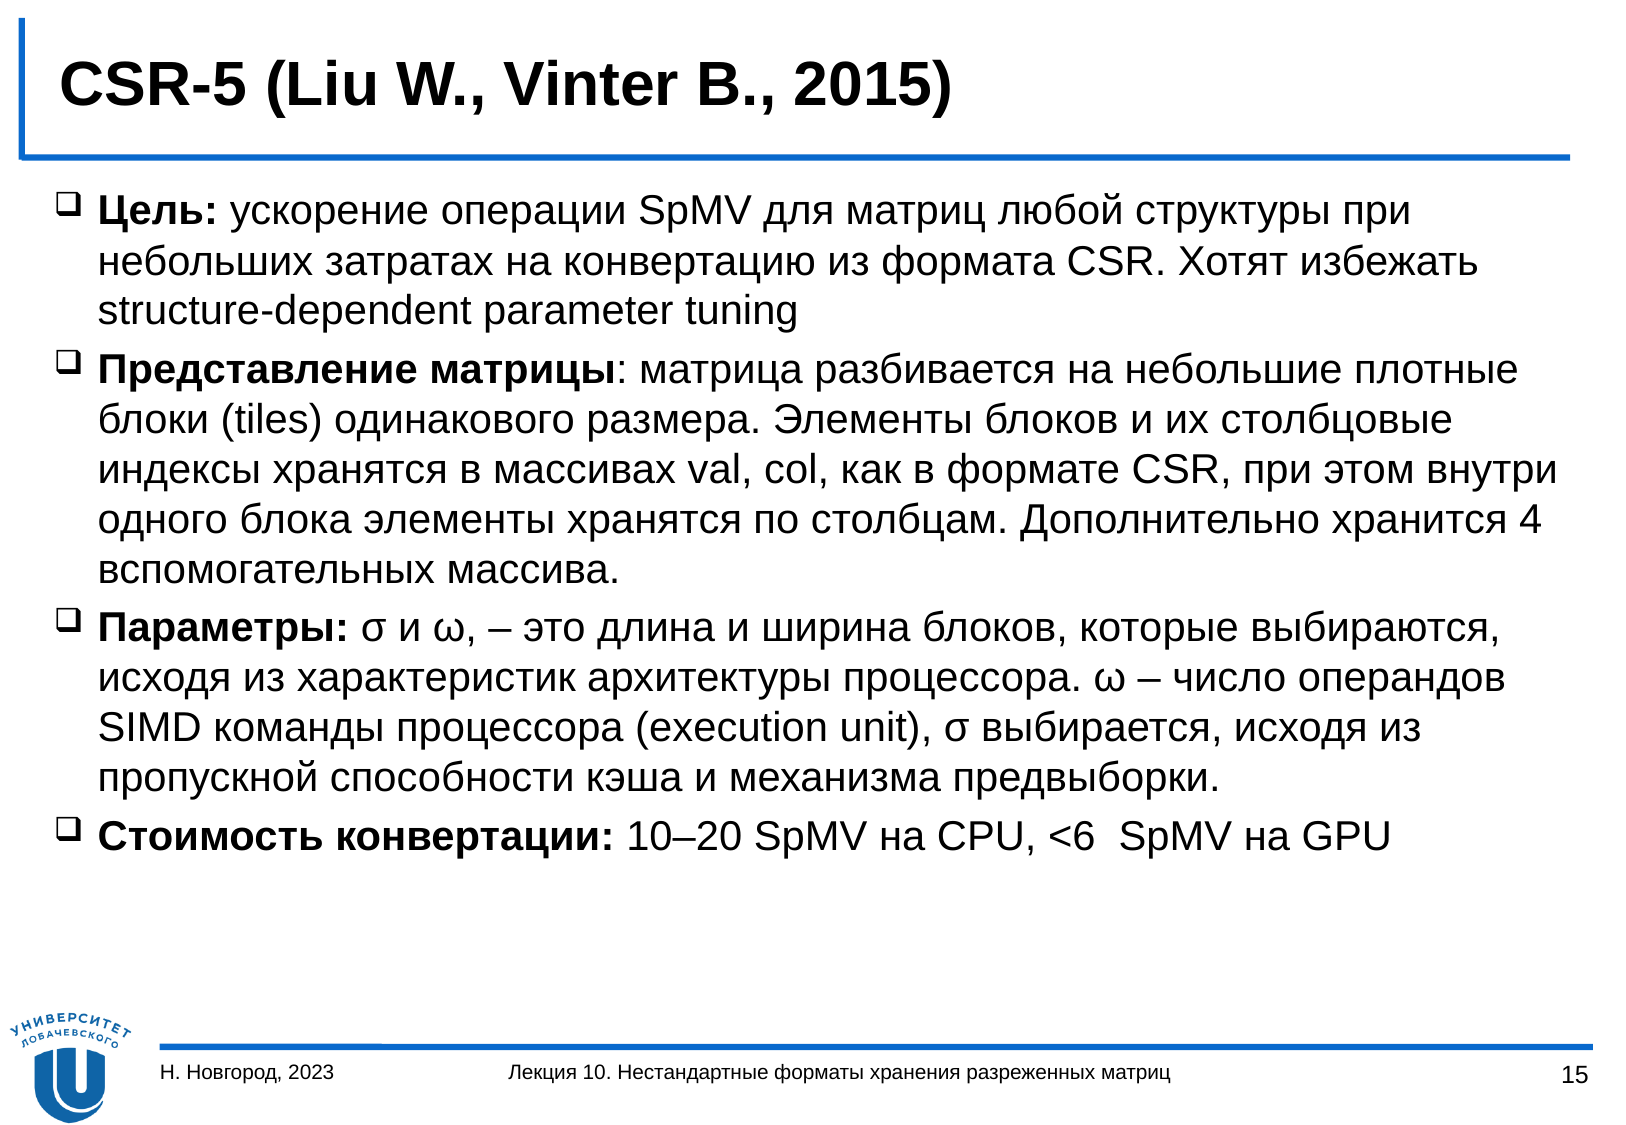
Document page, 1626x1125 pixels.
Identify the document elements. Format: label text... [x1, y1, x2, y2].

picture [7, 1011, 133, 1125]
footer Лекция 10. Нестандартные форматы хранения разреженных матриц [493, 1051, 1439, 1125]
title CSR-5 (Liu W., Vinter B., 2015) [44, 33, 1598, 127]
slide_number Н. Новгород, 2023 [144, 1051, 482, 1125]
slide_number 15 [1450, 1051, 1605, 1125]
list Цель: ускорение операции SpMV для матриц любой структуры при небольших затратах на конвертацию из формата CSR. Хотят избежать structure-dependent parameter tuning Представление матрицы: матрица разбивается на небольшие плотные блоки (tiles) одинакового размера. Элементы блоков и их столбцовые индексы хранятся в массивах val, col, как в формате CSR, при этом внутри одного блока элементы хранятся по столбцам. Дополнительно хранится 4 вспомогательных массива. Параметры: σ и ω, – это длина и ширина блоков, которые выбираются, исходя из характеристик архитектуры процессора. ω – число операндов SIMD команды процессора (execution unit), σ выбирается, исходя из пропускной способности кэша и механизма предвыборки. Стоимость конвертации: 10–20 SpMV на CPU, <6 SpMV на GPU [38, 175, 1598, 1032]
